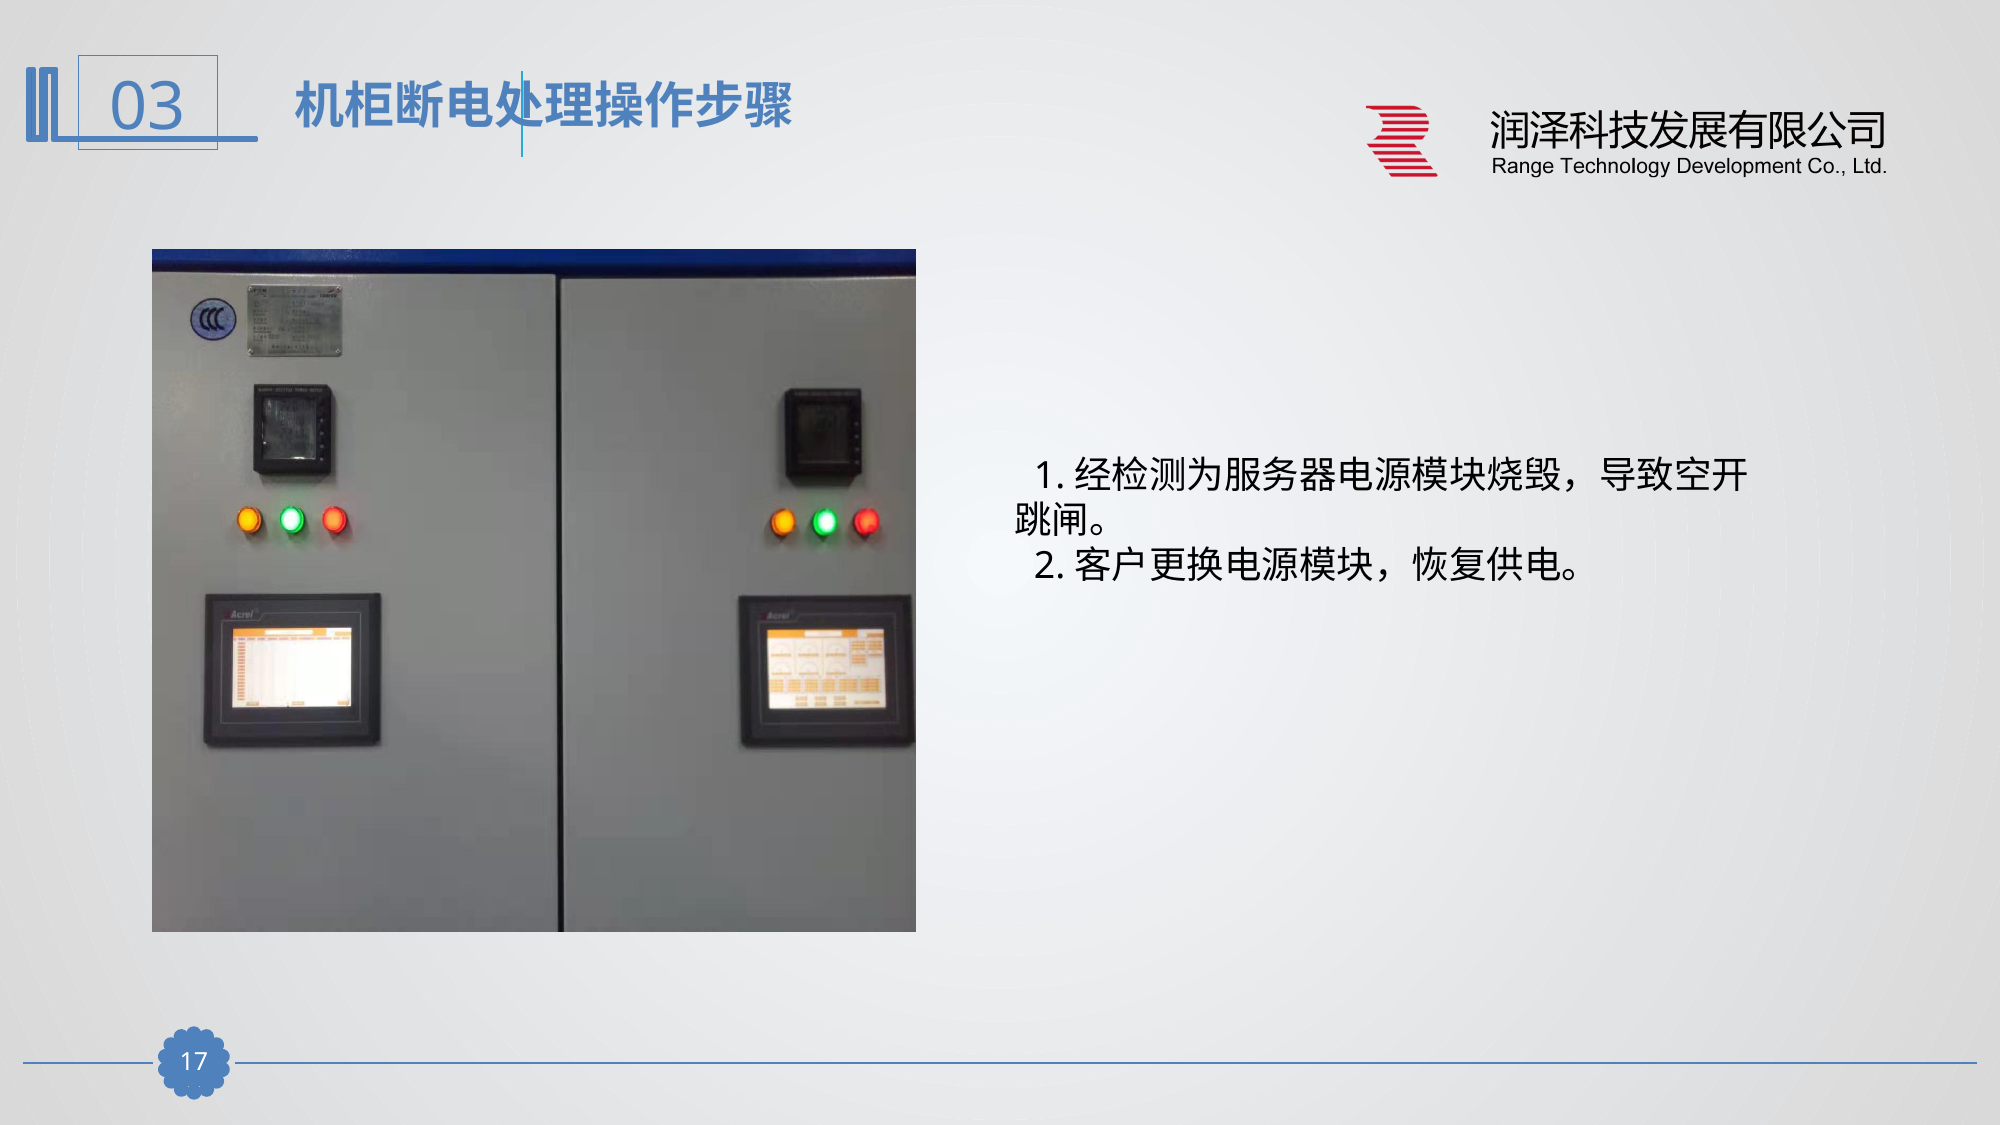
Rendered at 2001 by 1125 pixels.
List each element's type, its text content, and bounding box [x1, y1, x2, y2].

text_box 1.经检测为服务器电源模块烧毁，导致空开跳闸。 2.客户更换电源模块，恢复供电。 [999, 443, 1784, 594]
picture [152, 249, 916, 932]
slide_number 16 [169, 1039, 218, 1086]
text_box 机柜断电处理操作步骤 [279, 66, 1733, 142]
picture [1337, 69, 1929, 205]
